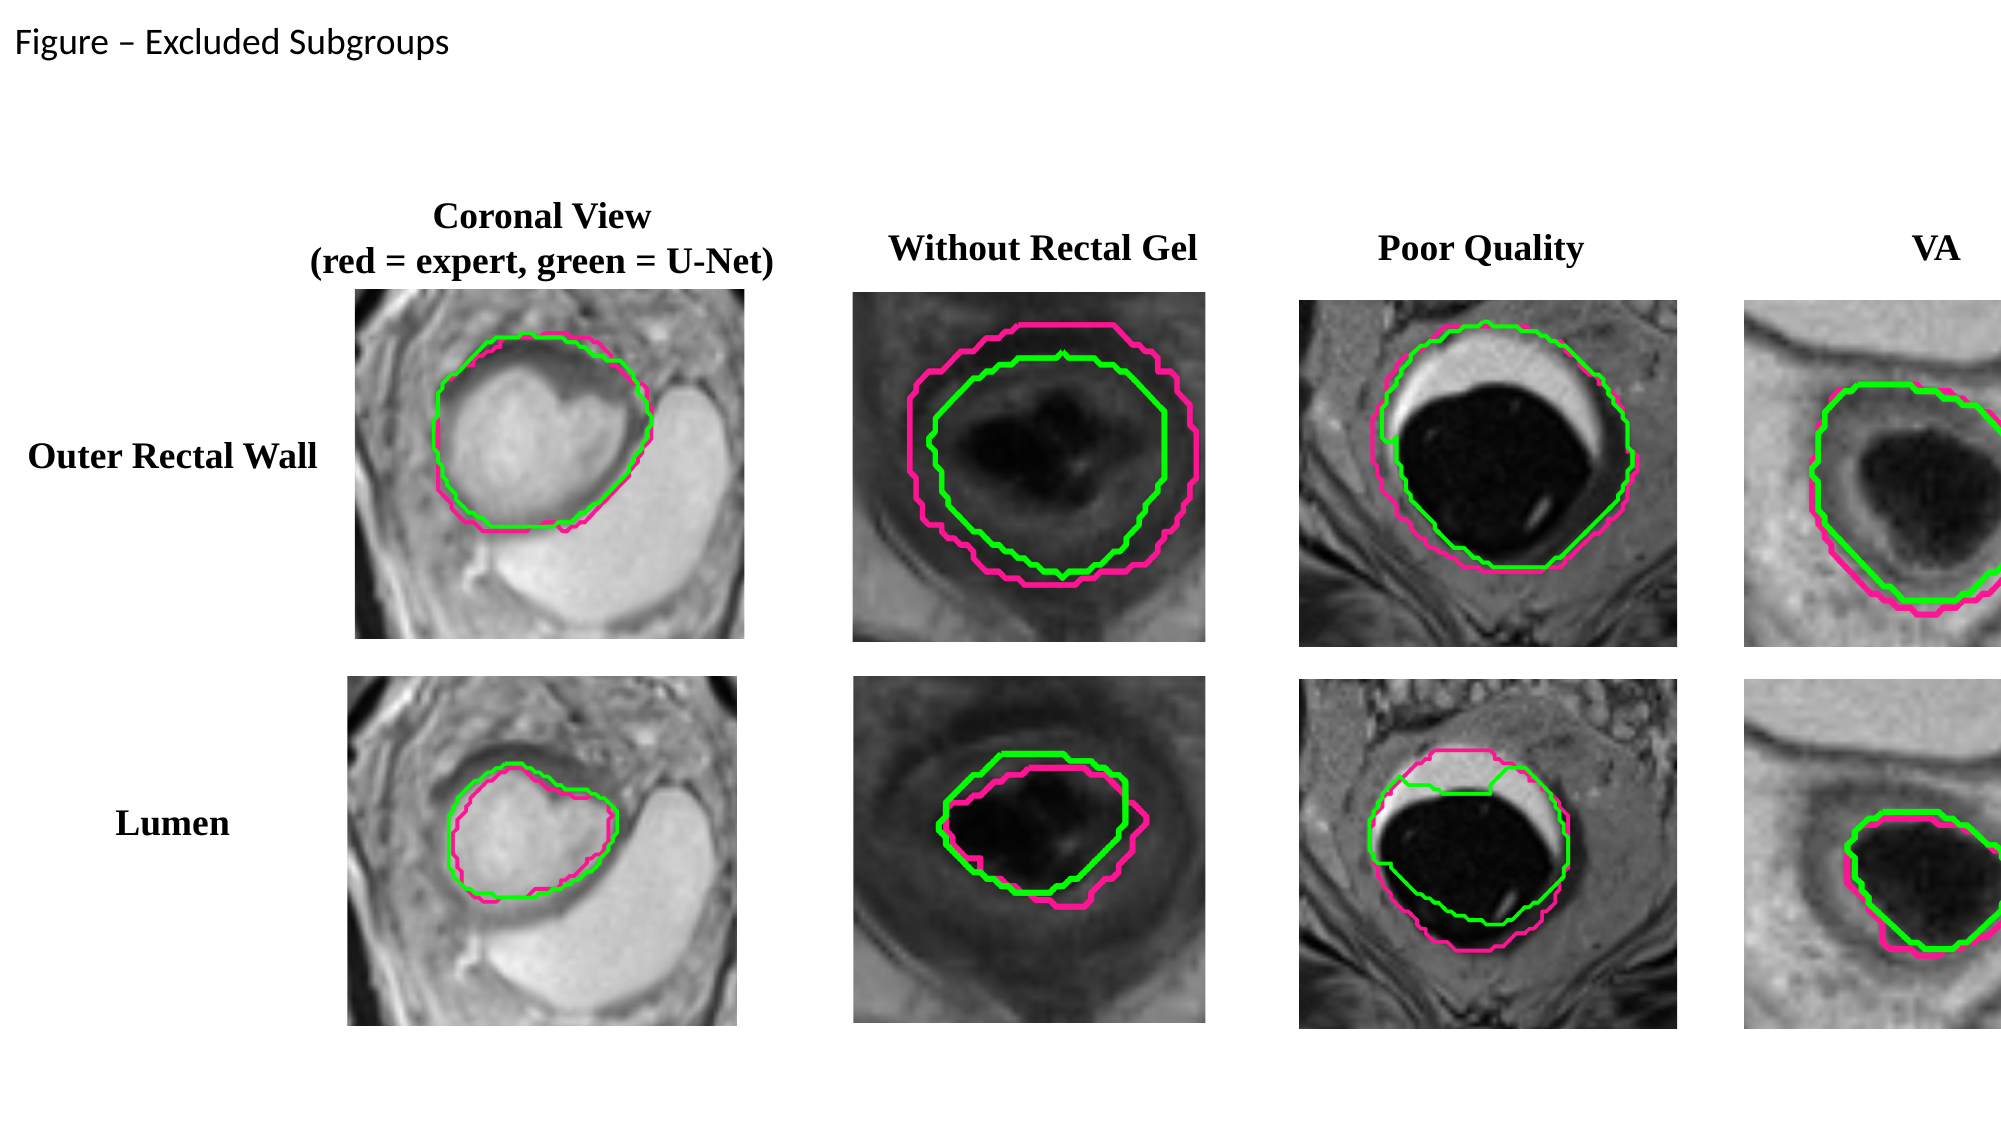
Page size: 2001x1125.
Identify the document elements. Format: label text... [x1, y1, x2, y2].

text_box Lumen [0, 790, 347, 851]
text_box Figure – Excluded Subgroups [0, 10, 605, 70]
text_box Without Rectal Gel [852, 215, 1234, 276]
picture [853, 676, 1206, 1023]
text_box Poor Quality [1313, 215, 1649, 276]
picture [1299, 679, 1678, 1029]
text_box VA [1839, 215, 2000, 276]
picture [1744, 300, 2001, 647]
picture [1744, 679, 2001, 1029]
text_box Outer Rectal Wall [0, 423, 354, 484]
picture [1299, 300, 1678, 647]
picture [347, 676, 737, 1026]
picture [354, 289, 745, 639]
text_box Coronal View (red = expert, green = U-Net) [287, 183, 798, 289]
picture [852, 292, 1206, 642]
